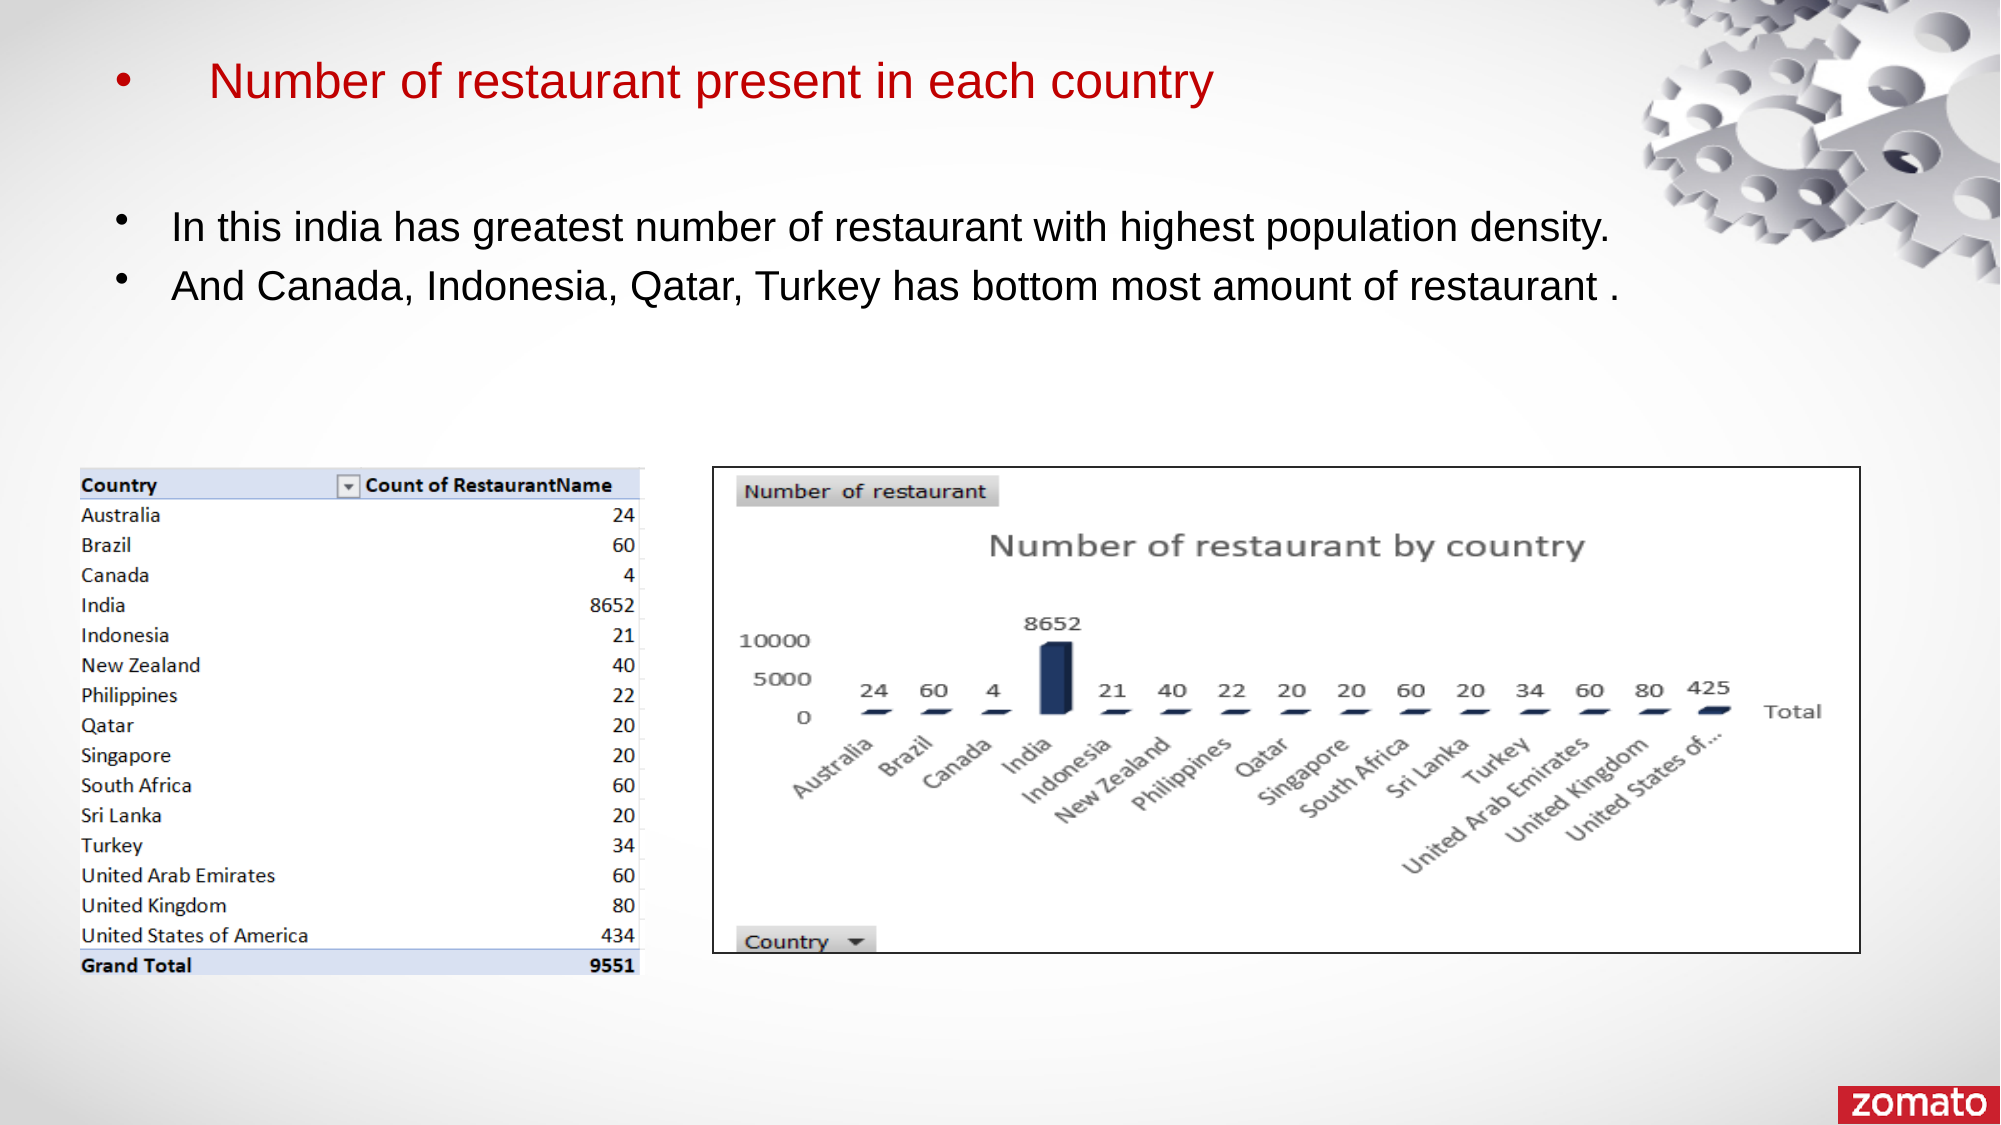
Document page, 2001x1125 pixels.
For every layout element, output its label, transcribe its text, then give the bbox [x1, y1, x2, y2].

picture [0, 0, 2000, 1125]
list In this india has greatest number of restaurant with highest population density. And Canada, Indonesia, Qatar, Turkey has bottom most amount of restaurant . [99, 192, 1901, 1006]
title Number of restaurant present in each country [99, 30, 1901, 127]
